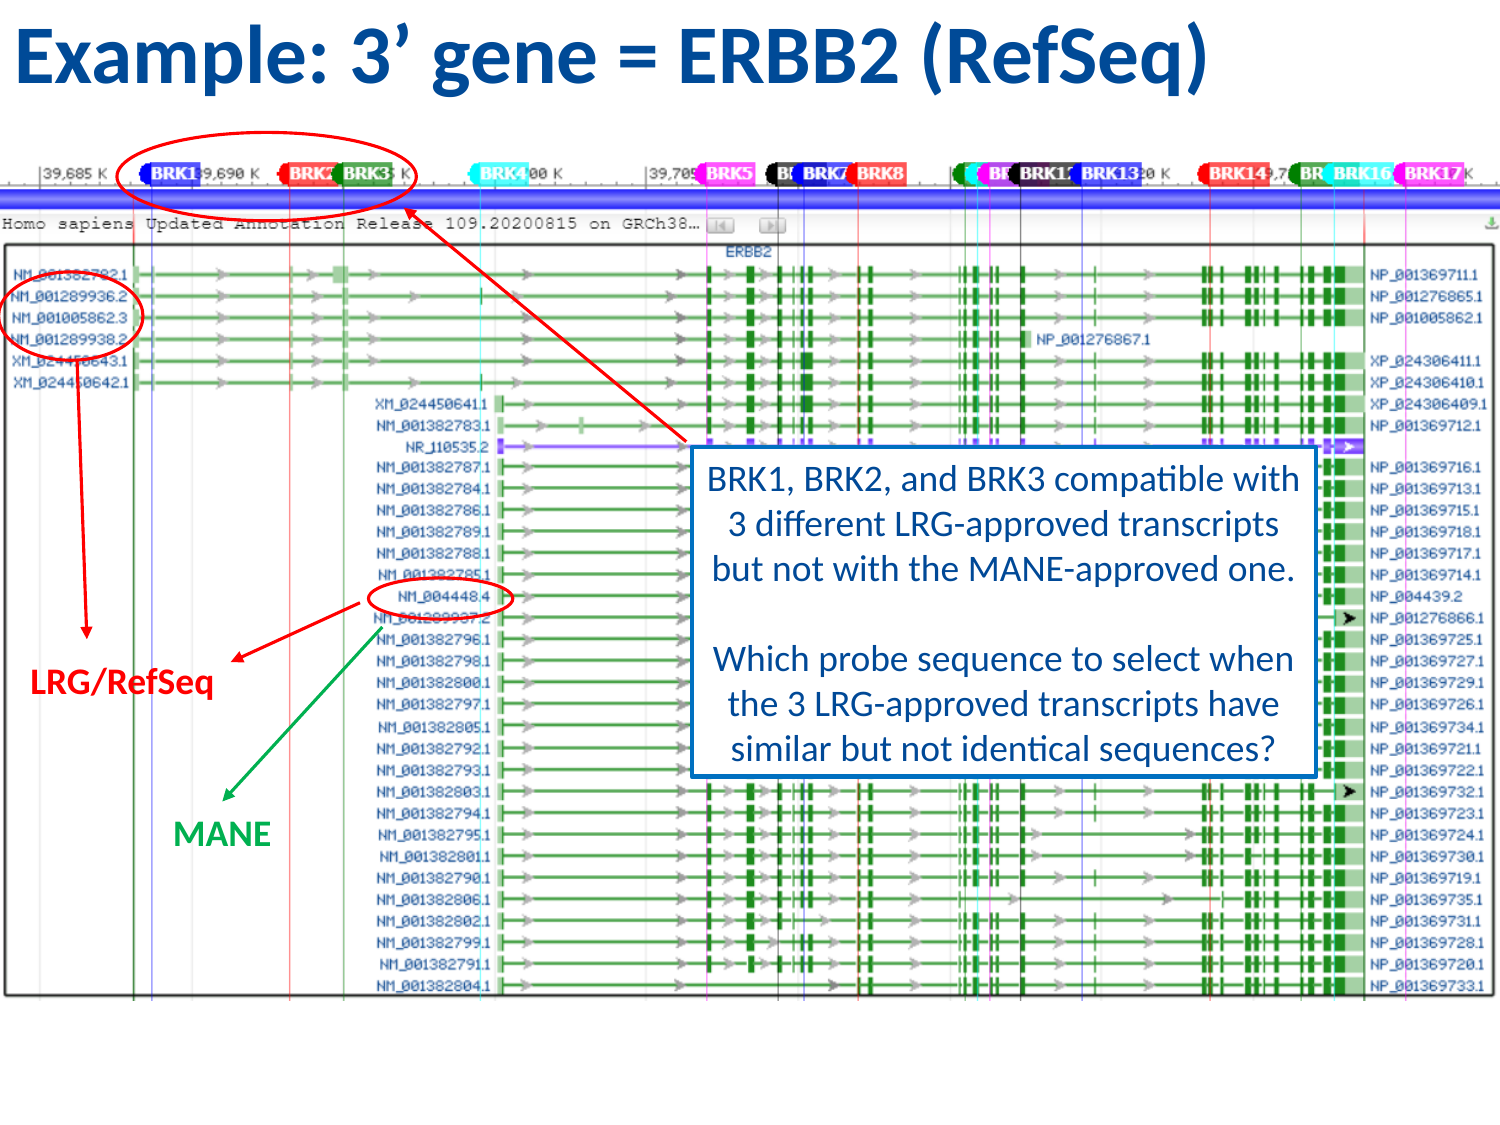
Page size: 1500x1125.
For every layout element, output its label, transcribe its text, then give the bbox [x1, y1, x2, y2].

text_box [222, 627, 383, 802]
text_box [77, 360, 87, 640]
title Example: 3’ gene = ERBB2 (RefSeq) [14, 11, 1362, 127]
picture [0, 161, 1500, 1001]
text_box [124, 131, 409, 161]
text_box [230, 602, 361, 627]
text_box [403, 207, 687, 442]
